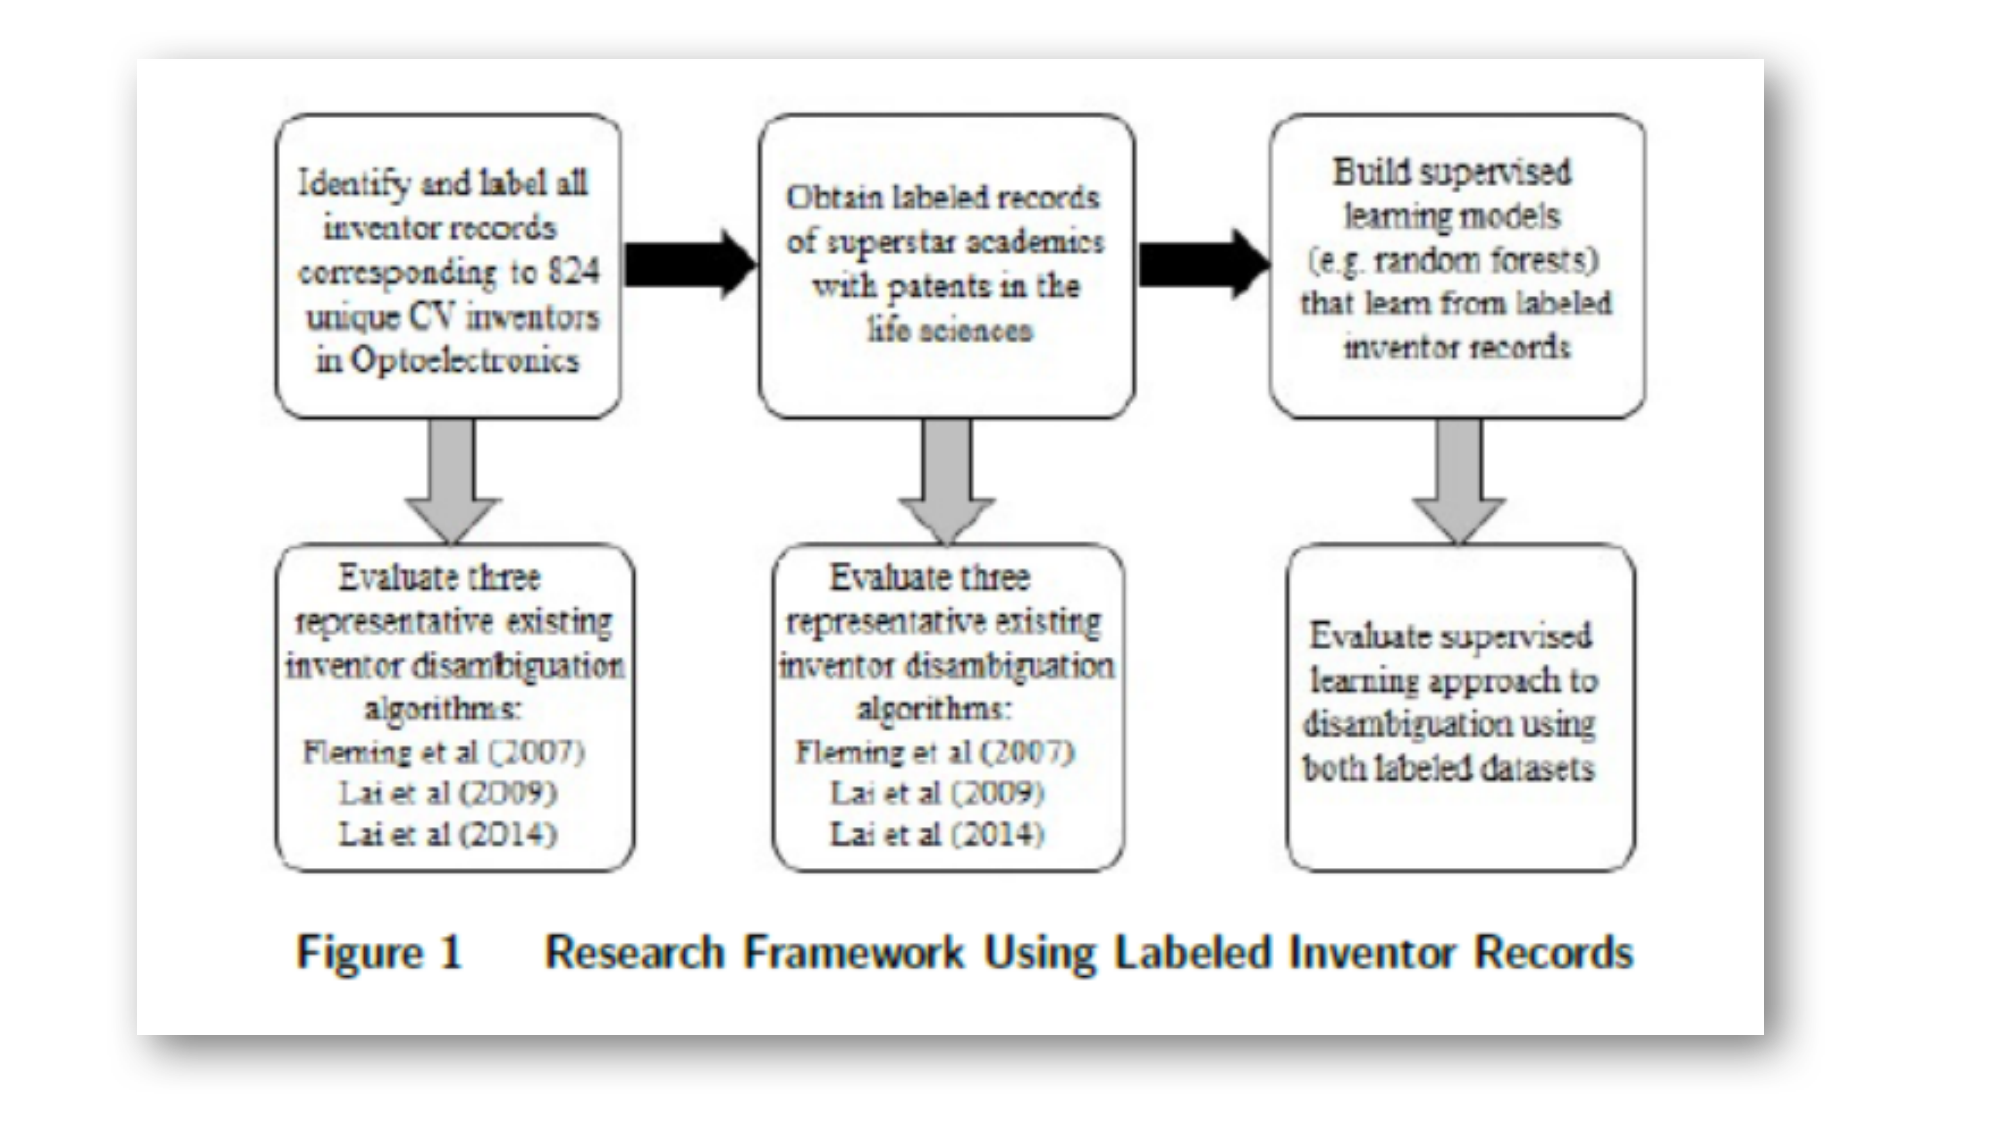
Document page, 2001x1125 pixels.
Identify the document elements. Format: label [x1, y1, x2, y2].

picture [137, 59, 1764, 1035]
